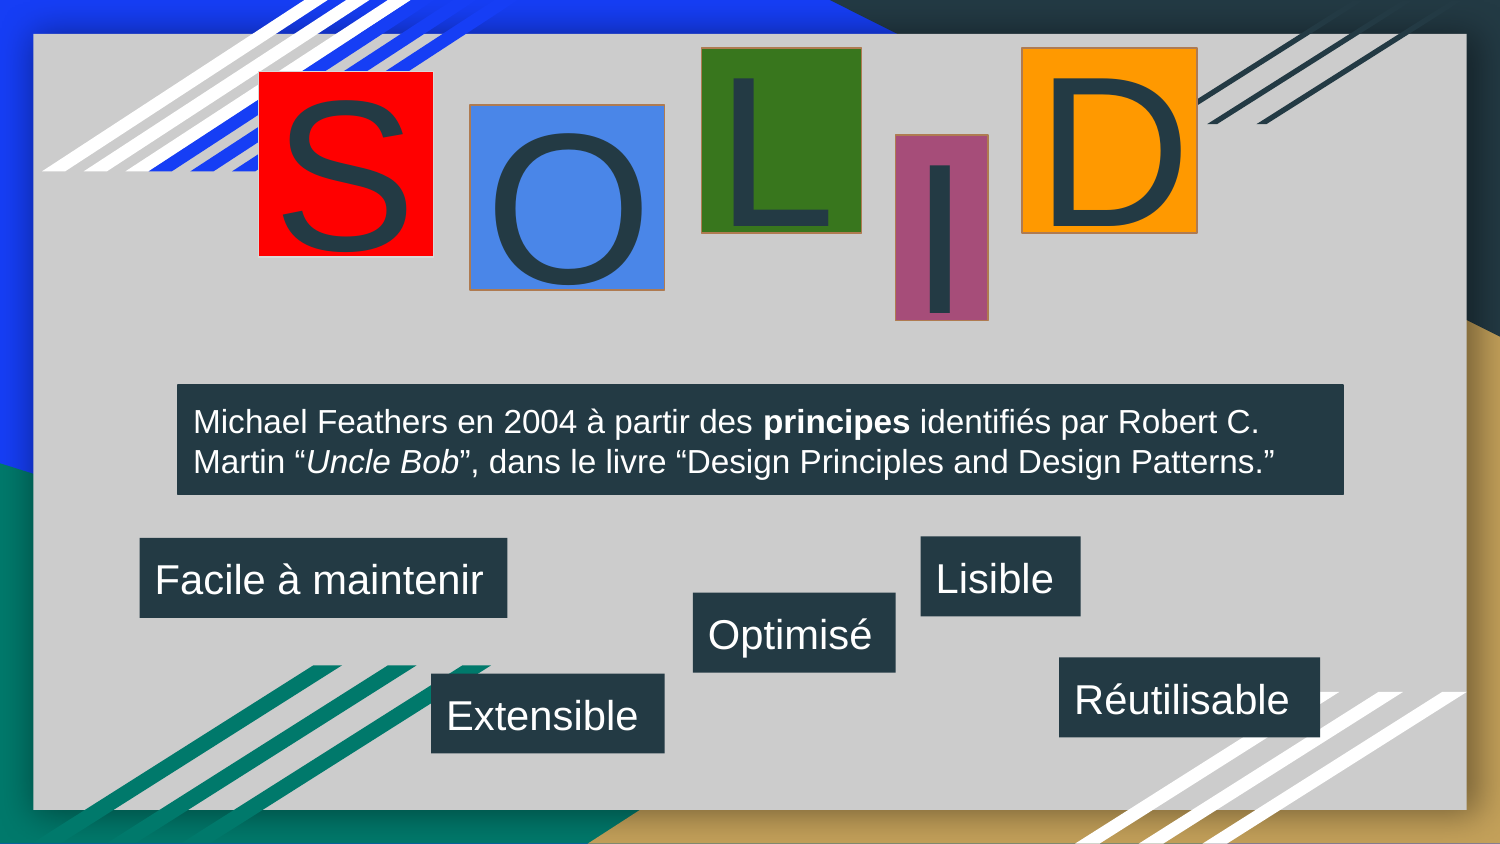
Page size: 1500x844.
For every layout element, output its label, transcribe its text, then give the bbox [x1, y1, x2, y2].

text_box O [470, 104, 665, 290]
text_box D [1021, 47, 1198, 234]
text_box I [895, 135, 988, 321]
text_box Extensible [431, 673, 665, 754]
text_box L [701, 47, 862, 234]
text_box Lisible [920, 536, 1081, 617]
text_box S [258, 71, 434, 257]
text_box Optimisé [692, 592, 896, 673]
text_box Michael Feathers en 2004 à partir des principes identifiés par Robert C. Martin “Uncle Bob”, dans le livre “Design Principles and Design Patterns.” [178, 384, 1343, 495]
text_box Réutilisable [1059, 657, 1321, 738]
text_box Facile à maintenir [139, 537, 508, 618]
